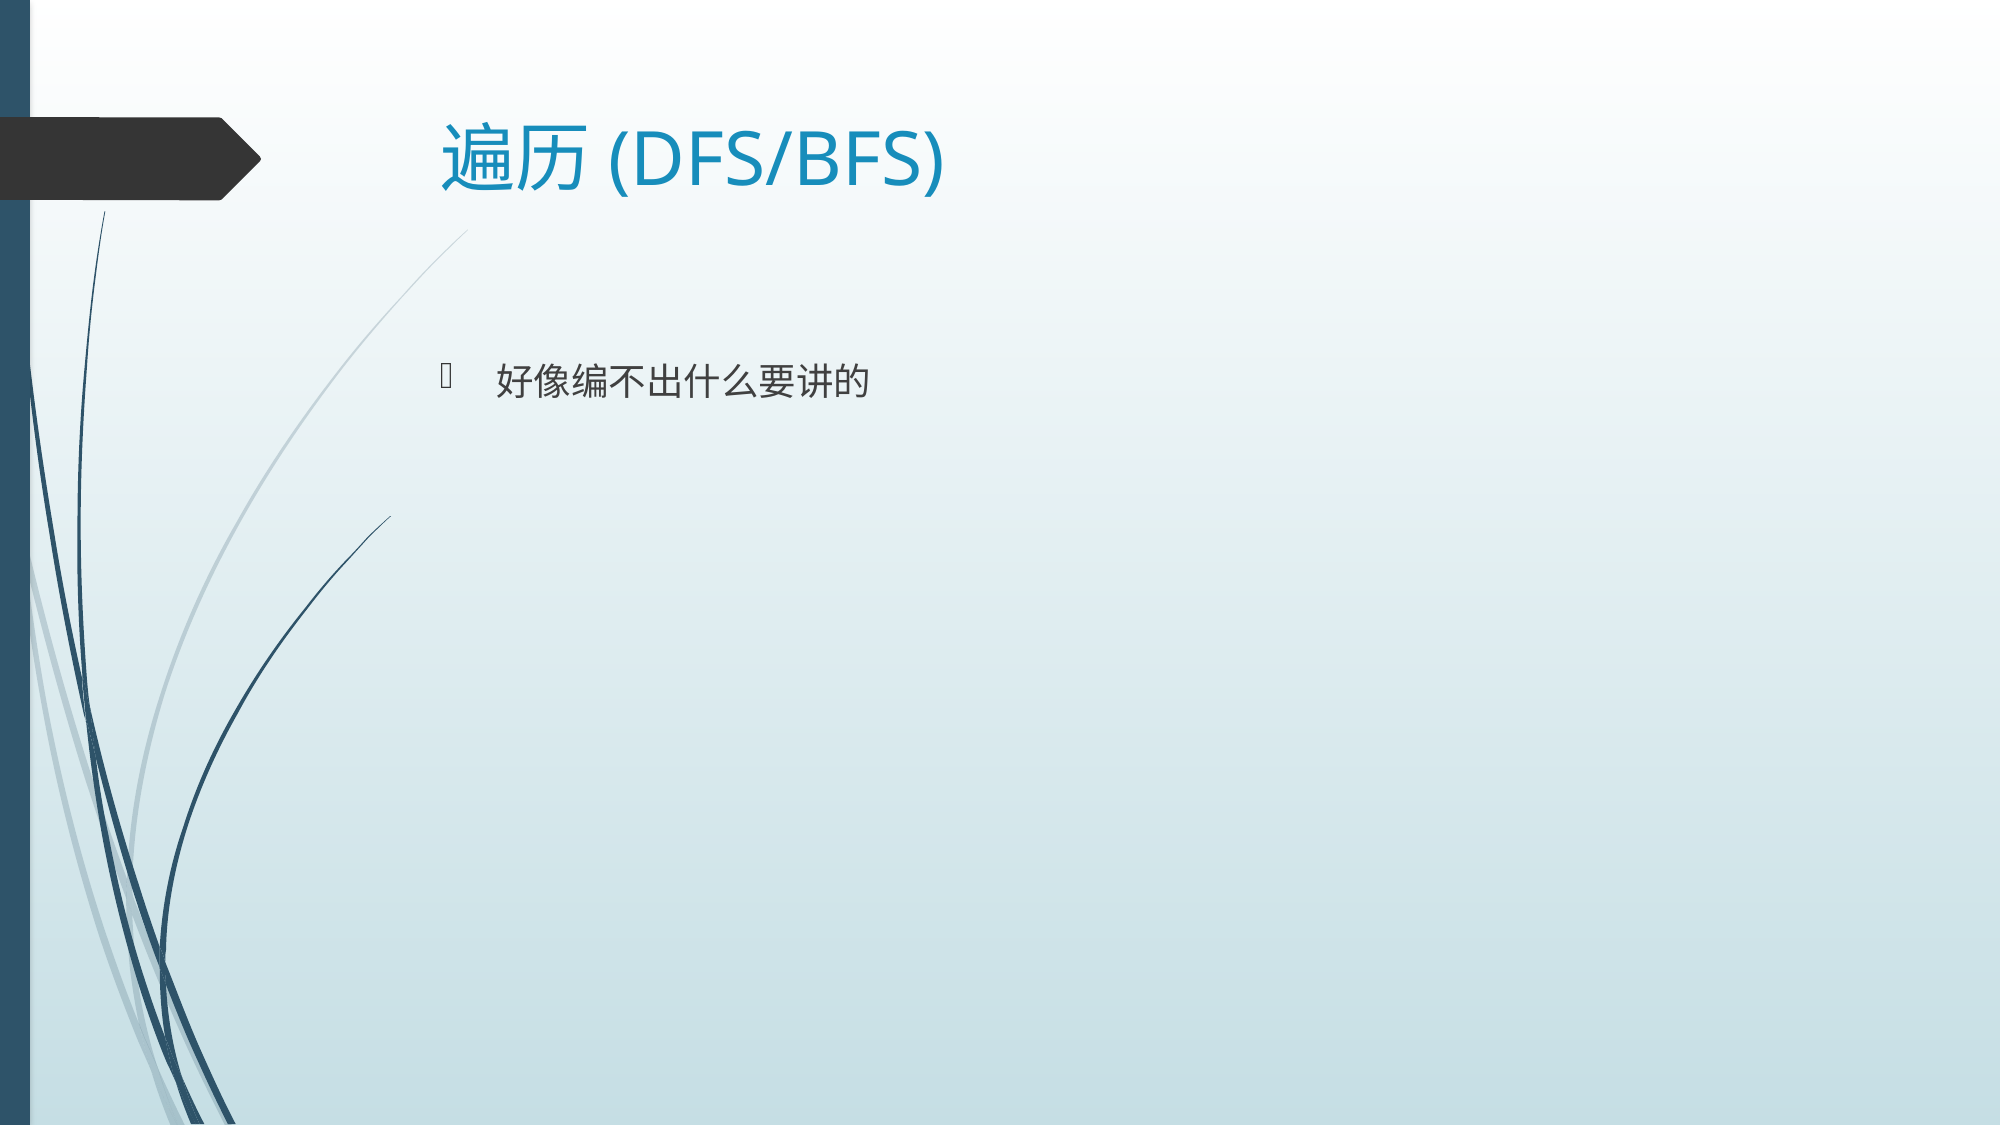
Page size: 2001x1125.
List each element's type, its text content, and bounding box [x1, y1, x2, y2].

list 好像编不出什么要讲的 [424, 350, 1888, 970]
title 遍历(DFS/BFS) [425, 102, 1888, 313]
